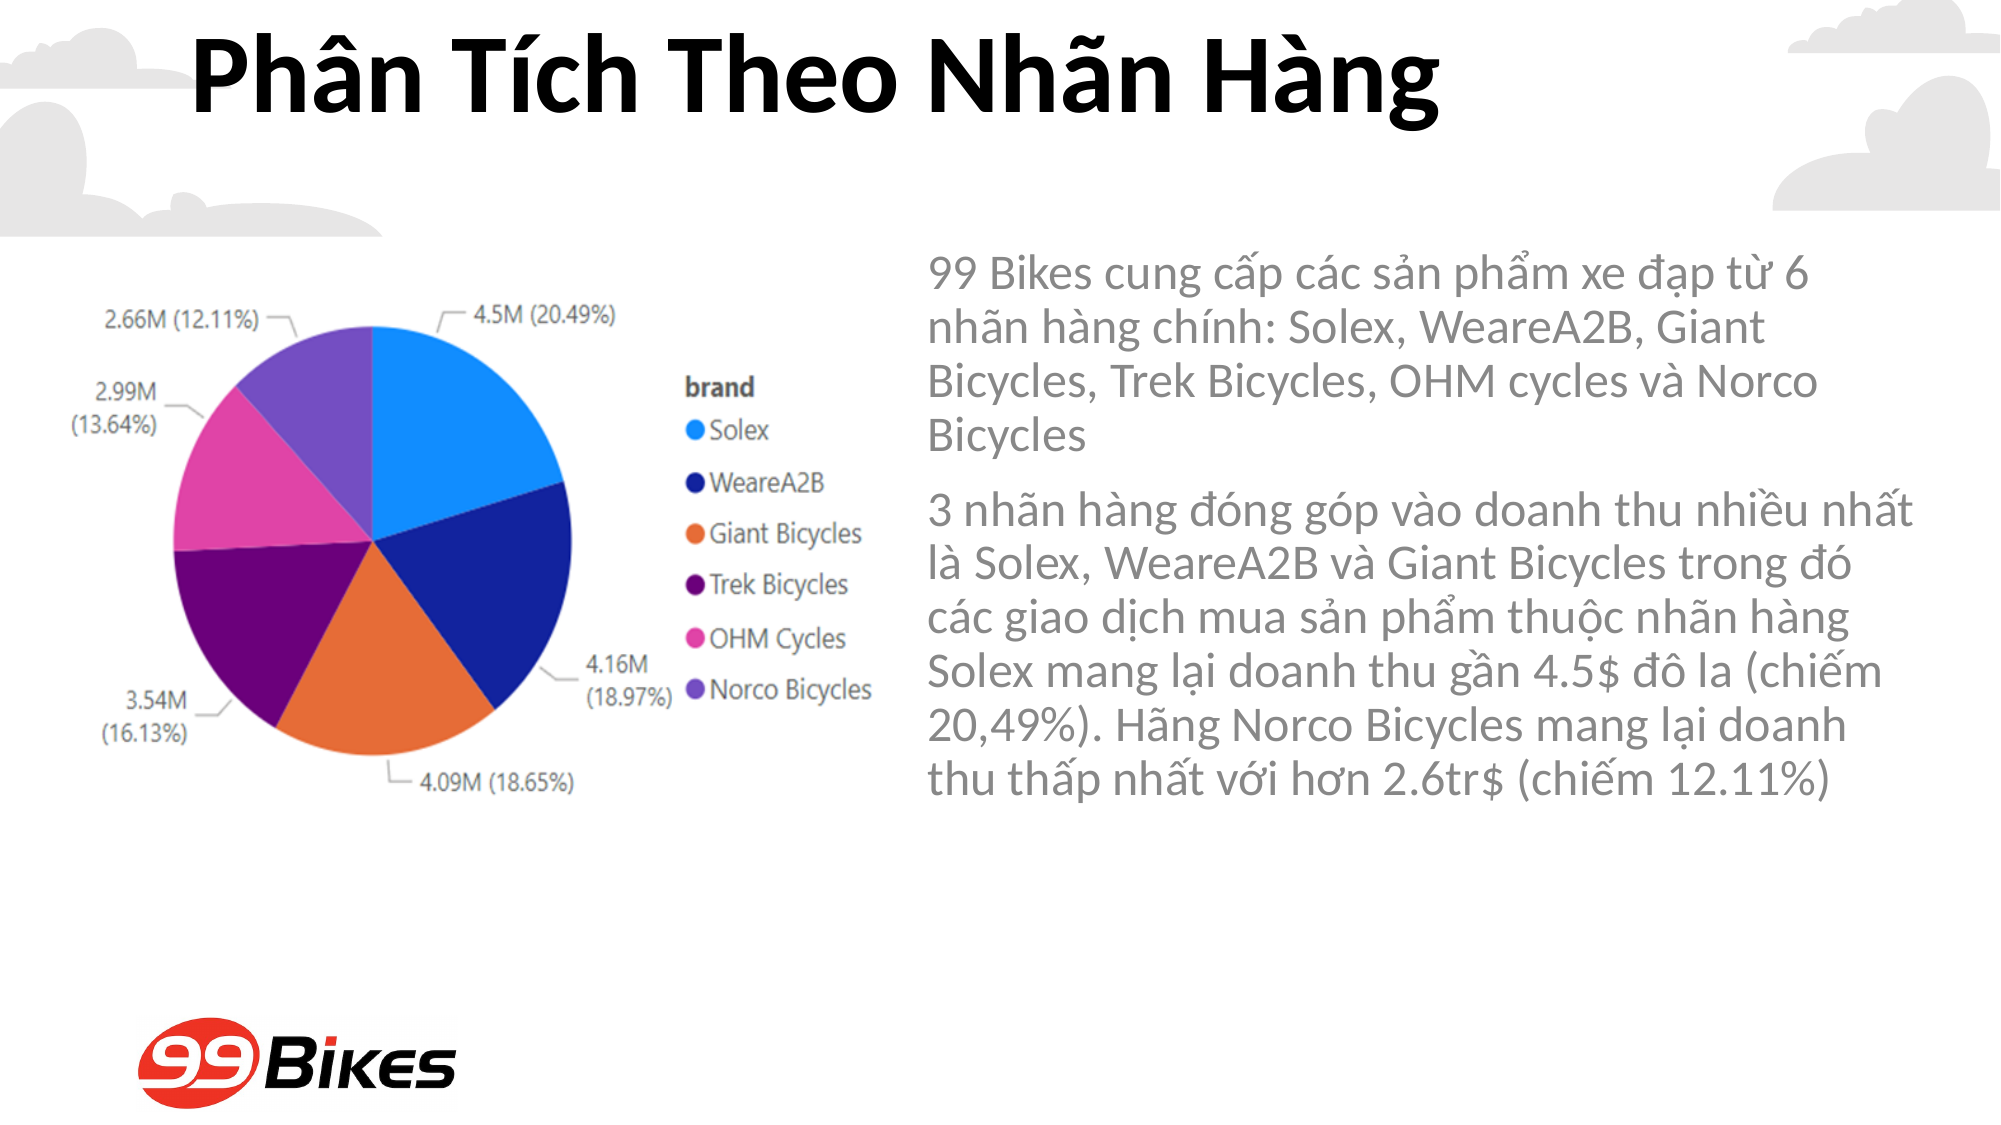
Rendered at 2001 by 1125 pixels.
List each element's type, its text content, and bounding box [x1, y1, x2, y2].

picture [136, 1015, 458, 1112]
picture [62, 275, 888, 801]
title Phân Tích Theo Nhãn Hàng [175, 0, 1770, 144]
list 99 Bikes cung cấp các sản phẩm xe đạp từ 6 nhãn hàng chính: Solex, WeareA2B, Giant Bicycles, Trek Bicycles, OHM cycles và Norco Bicycles 3 nhãn hàng đóng góp vào doanh thu nhiều nhất là Solex, WeareA2B và Giant Bicycles trong đó các giao dịch mua sản phẩm thuộc nhãn hàng Solex mang lại doanh thu gần 4.5$ đô la (chiếm 20,49%). Hãng Norco Bicycles mang lại doanh thu thấp nhất với hơn 2.6tr$ (chiếm 12.11%) [912, 238, 1938, 825]
